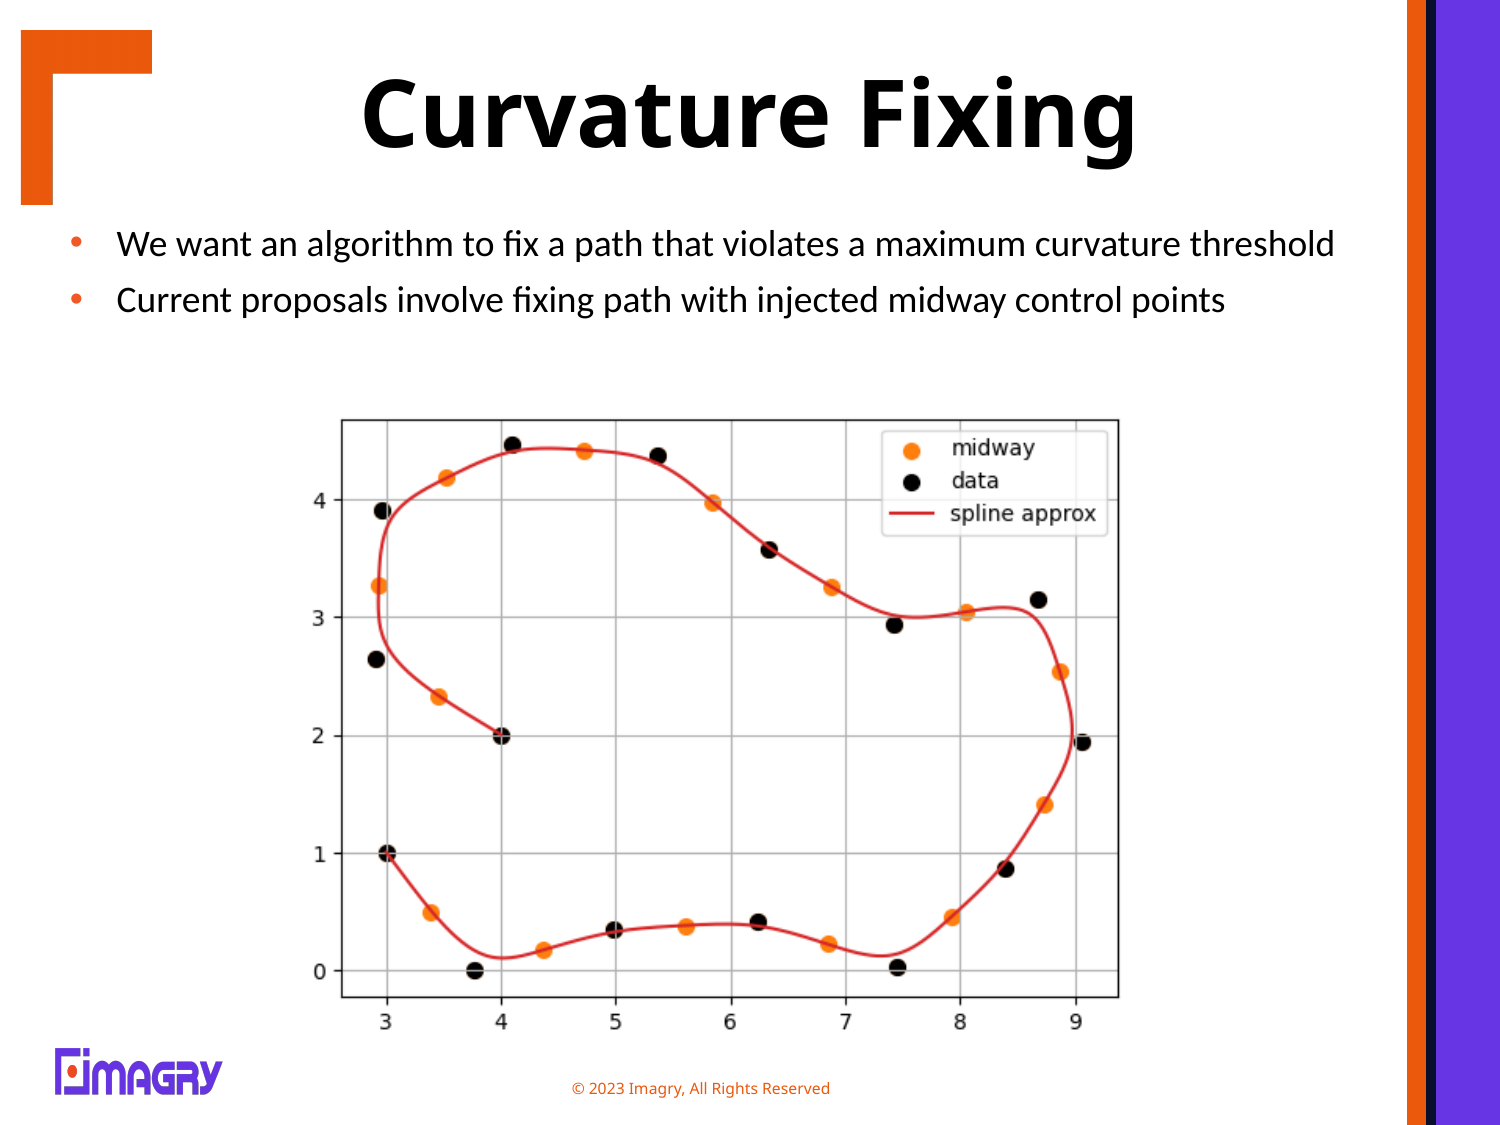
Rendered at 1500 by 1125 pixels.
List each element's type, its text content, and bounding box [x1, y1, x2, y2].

title Curvature Fixing [187, 44, 1313, 176]
picture [20, 30, 152, 205]
picture [296, 404, 1132, 1050]
subtitle We want an algorithm to fix a path that violates a maximum curvature threshold Current proposals involve fixing path with injected midway control points [54, 216, 1374, 1056]
picture [51, 1042, 228, 1103]
